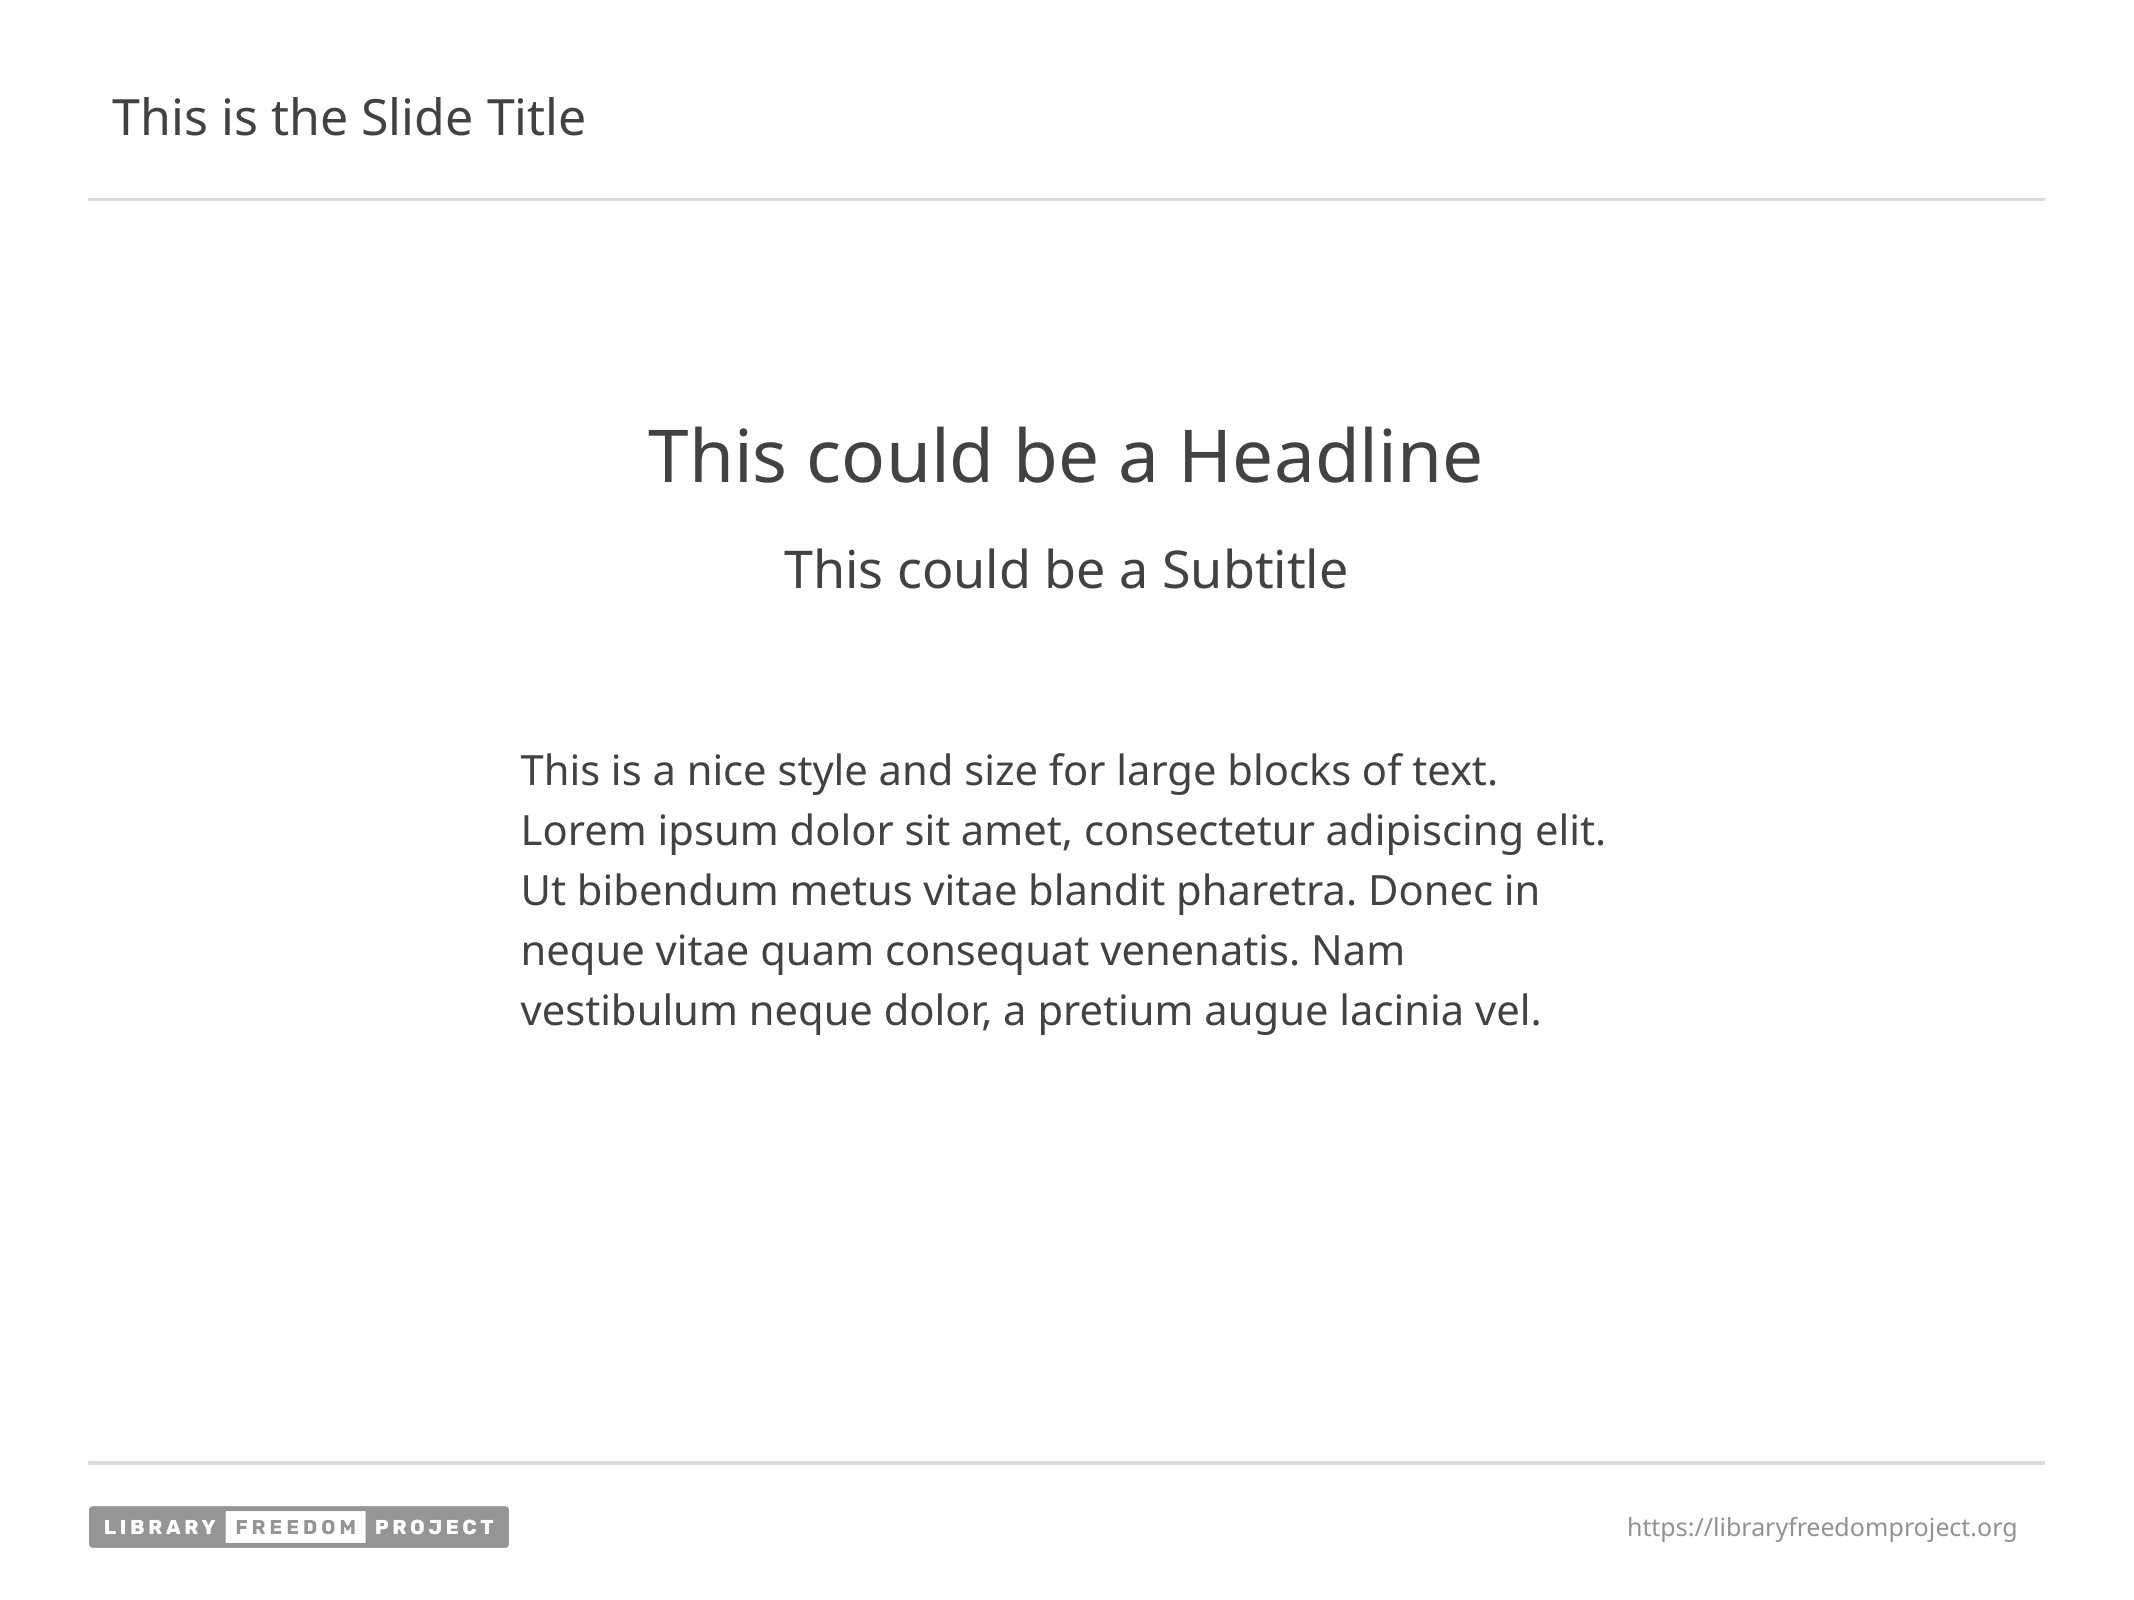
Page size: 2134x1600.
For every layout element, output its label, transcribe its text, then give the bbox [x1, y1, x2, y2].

text_box This could be a Headline [640, 401, 1493, 506]
text_box This is a nice style and size for large blocks of text. Lorem ipsum dolor sit amet, consectetur adipiscing elit. Ut bibendum metus vitae blandit pharetra. Donec in neque vitae quam consequat venenatis. Nam vestibulum neque dolor, a pretium augue lacinia vel. [512, 725, 1622, 1043]
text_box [88, 1461, 2045, 1551]
text_box This is the Slide Title [104, 77, 596, 154]
text_box This could be a Subtitle [775, 527, 1358, 607]
picture [88, 198, 2045, 202]
